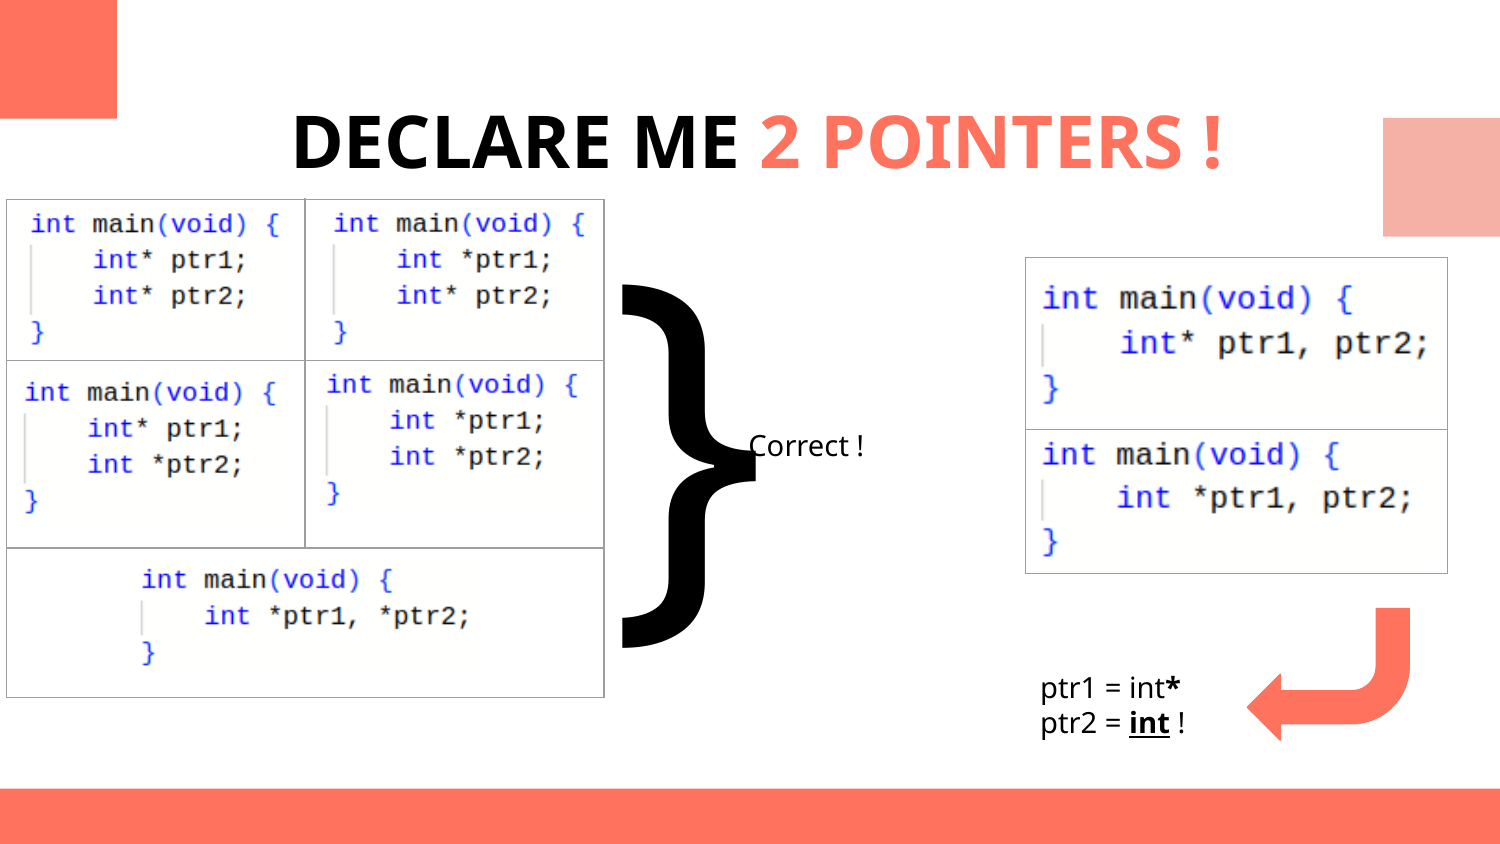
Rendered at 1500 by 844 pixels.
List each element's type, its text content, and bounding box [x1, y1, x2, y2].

picture [21, 375, 287, 521]
picture [1038, 278, 1435, 416]
text_box } [595, 151, 735, 662]
picture [21, 206, 287, 351]
picture [1038, 435, 1435, 568]
title DECLARE ME 2 POINTERS ! [105, 102, 1410, 177]
table_cell [309, 361, 595, 547]
text_box Correct ! [735, 411, 896, 486]
table_cell [7, 361, 300, 547]
table_cell [1026, 430, 1447, 573]
picture [330, 206, 596, 352]
table_header [306, 200, 595, 360]
picture [323, 368, 588, 513]
picture [137, 563, 473, 675]
text_box [1247, 608, 1410, 741]
table_header [1026, 258, 1447, 429]
table_header [7, 200, 304, 360]
text_box ptr1 = int* ptr2 = int ! [1025, 654, 1223, 751]
table_cell [7, 549, 603, 697]
